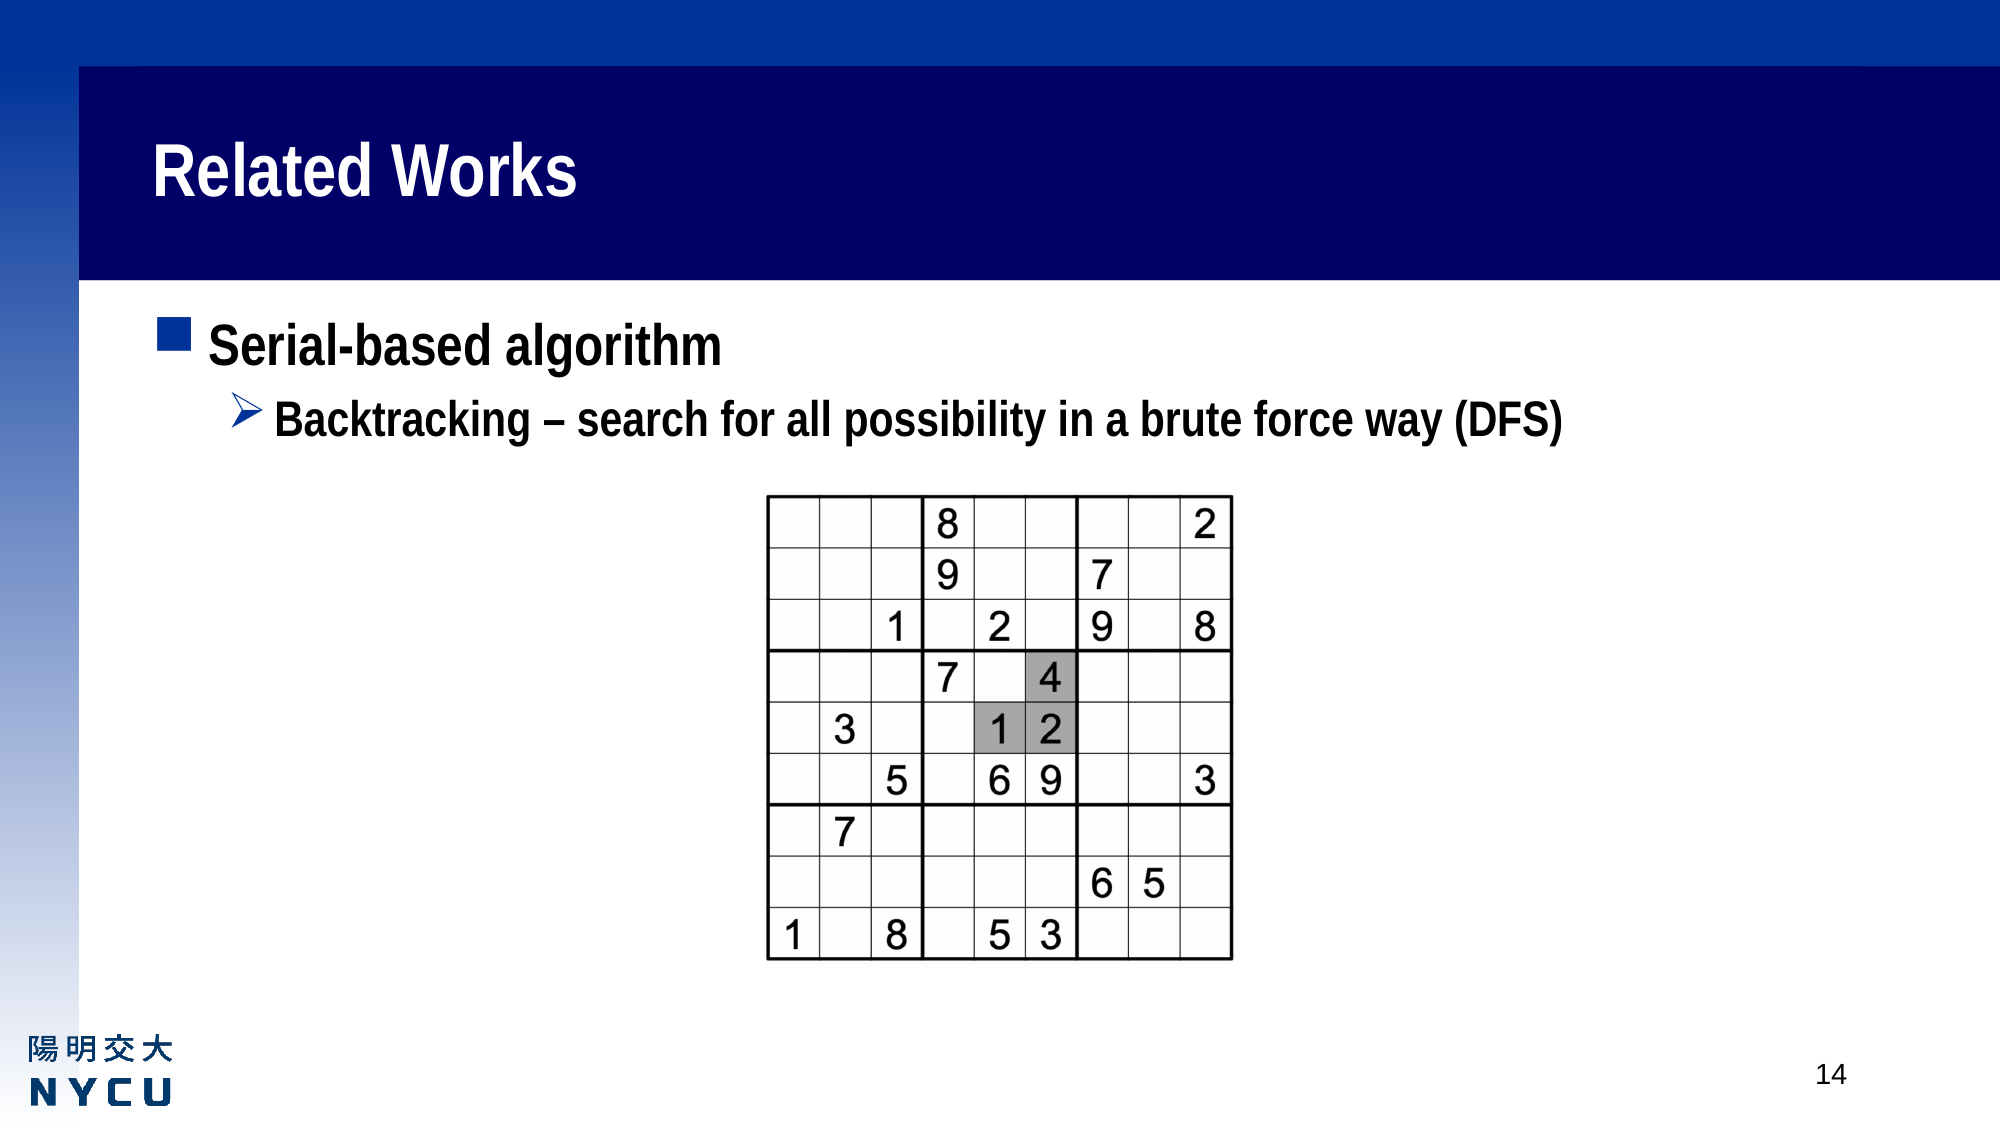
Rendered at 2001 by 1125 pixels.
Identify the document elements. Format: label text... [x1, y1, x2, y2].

slide_number 14 [1412, 1042, 1863, 1103]
list Serial-based algorithm Backtracking – search for all possibility in a brute force way (DFS) [137, 299, 1863, 1014]
title Related Works [137, 66, 1863, 278]
picture [764, 491, 1236, 964]
picture [29, 1034, 172, 1106]
